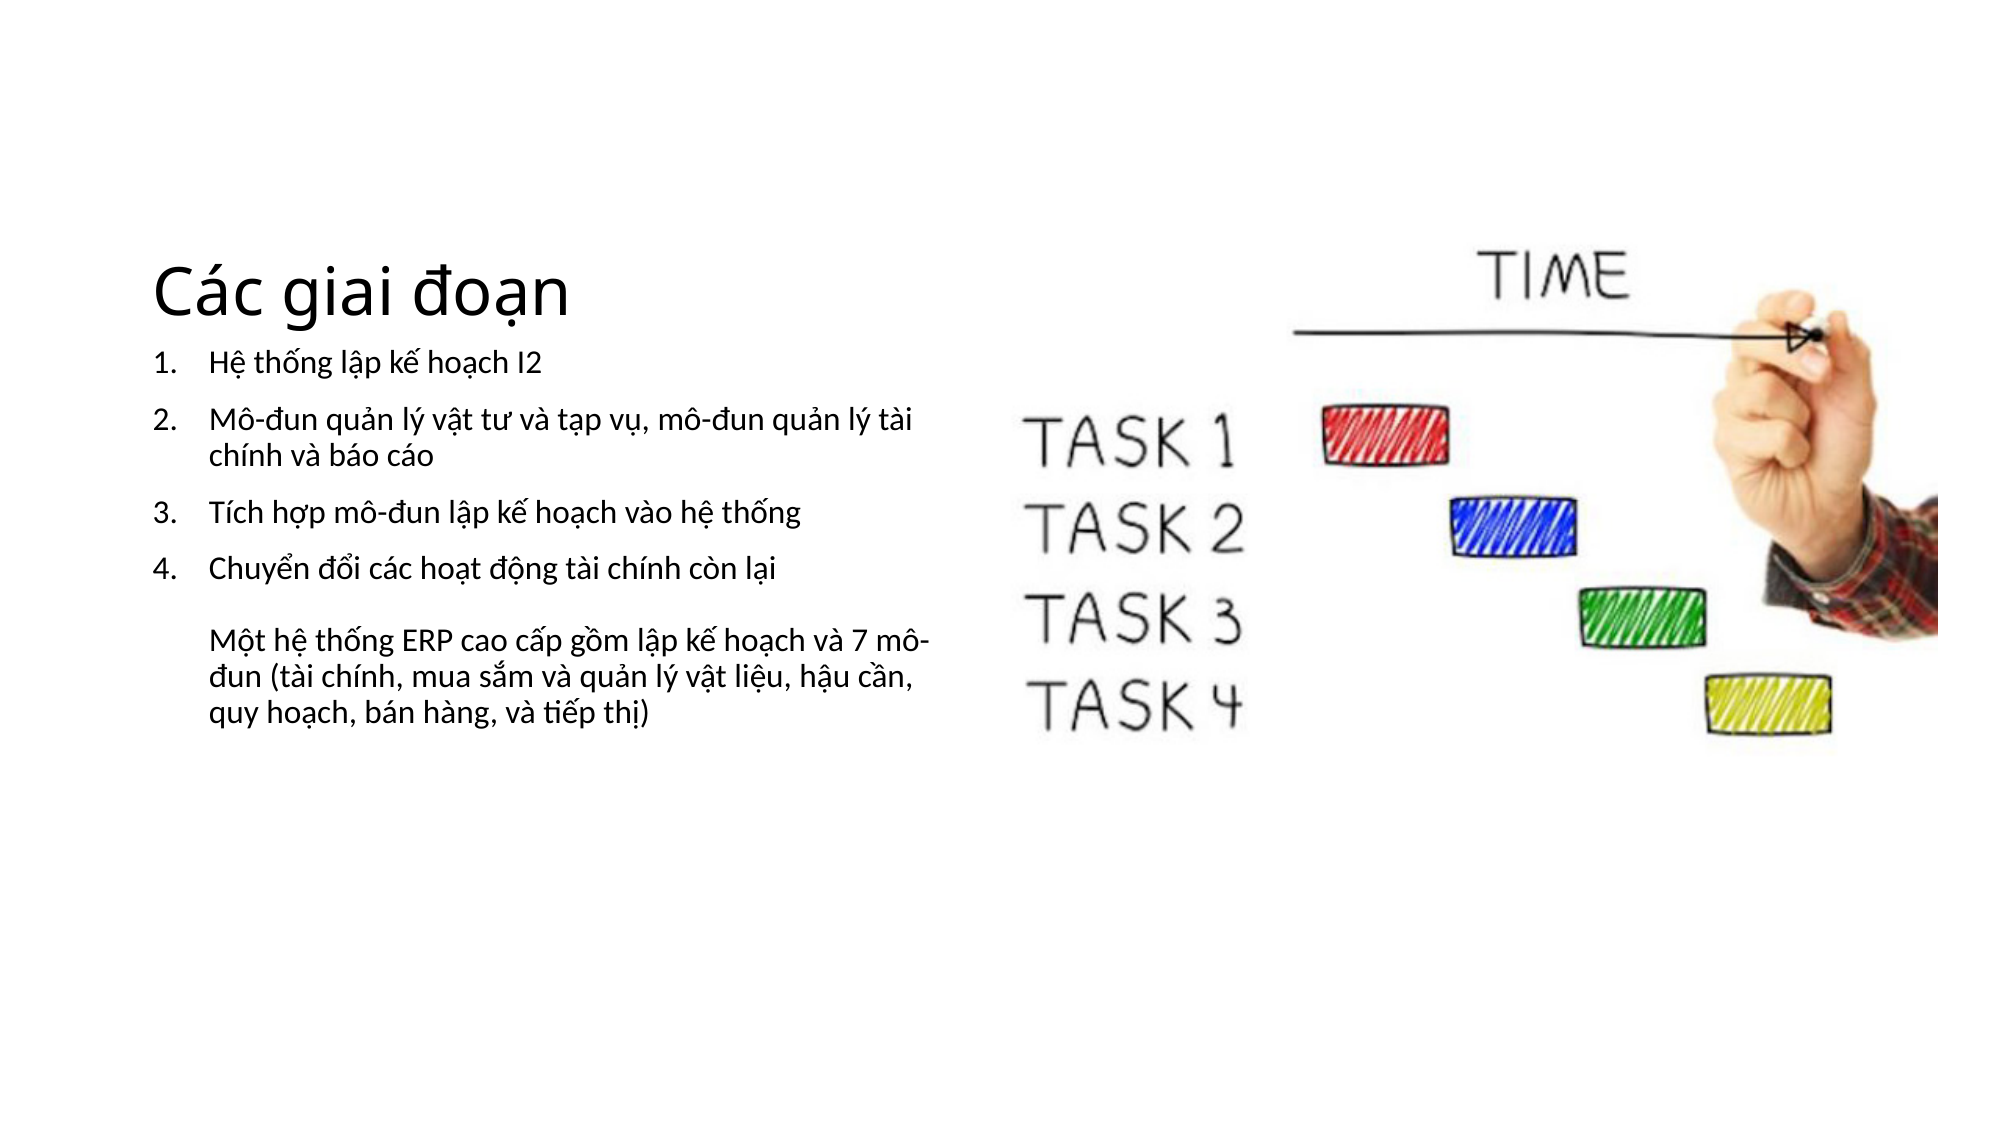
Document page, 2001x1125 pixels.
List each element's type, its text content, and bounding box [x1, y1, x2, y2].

title Các giai đoạn [137, 75, 958, 337]
picture [999, 206, 1938, 827]
list Hệ thống lập kế hoạch I2 Mô-đun quản lý vật tư và tạp vụ, mô-đun quản lý tài chính và báo cáo Tích hợp mô-đun lập kế hoạch vào hệ thống Chuyển đổi các hoạt động tài chính còn lại Một hệ thống ERP cao cấp gồm lập kế hoạch và 7 mô-đun (tài chính, mua sắm và quản lý vật liệu, hậu cần, quy hoạch, bán hàng, và tiếp thị) [137, 337, 958, 963]
